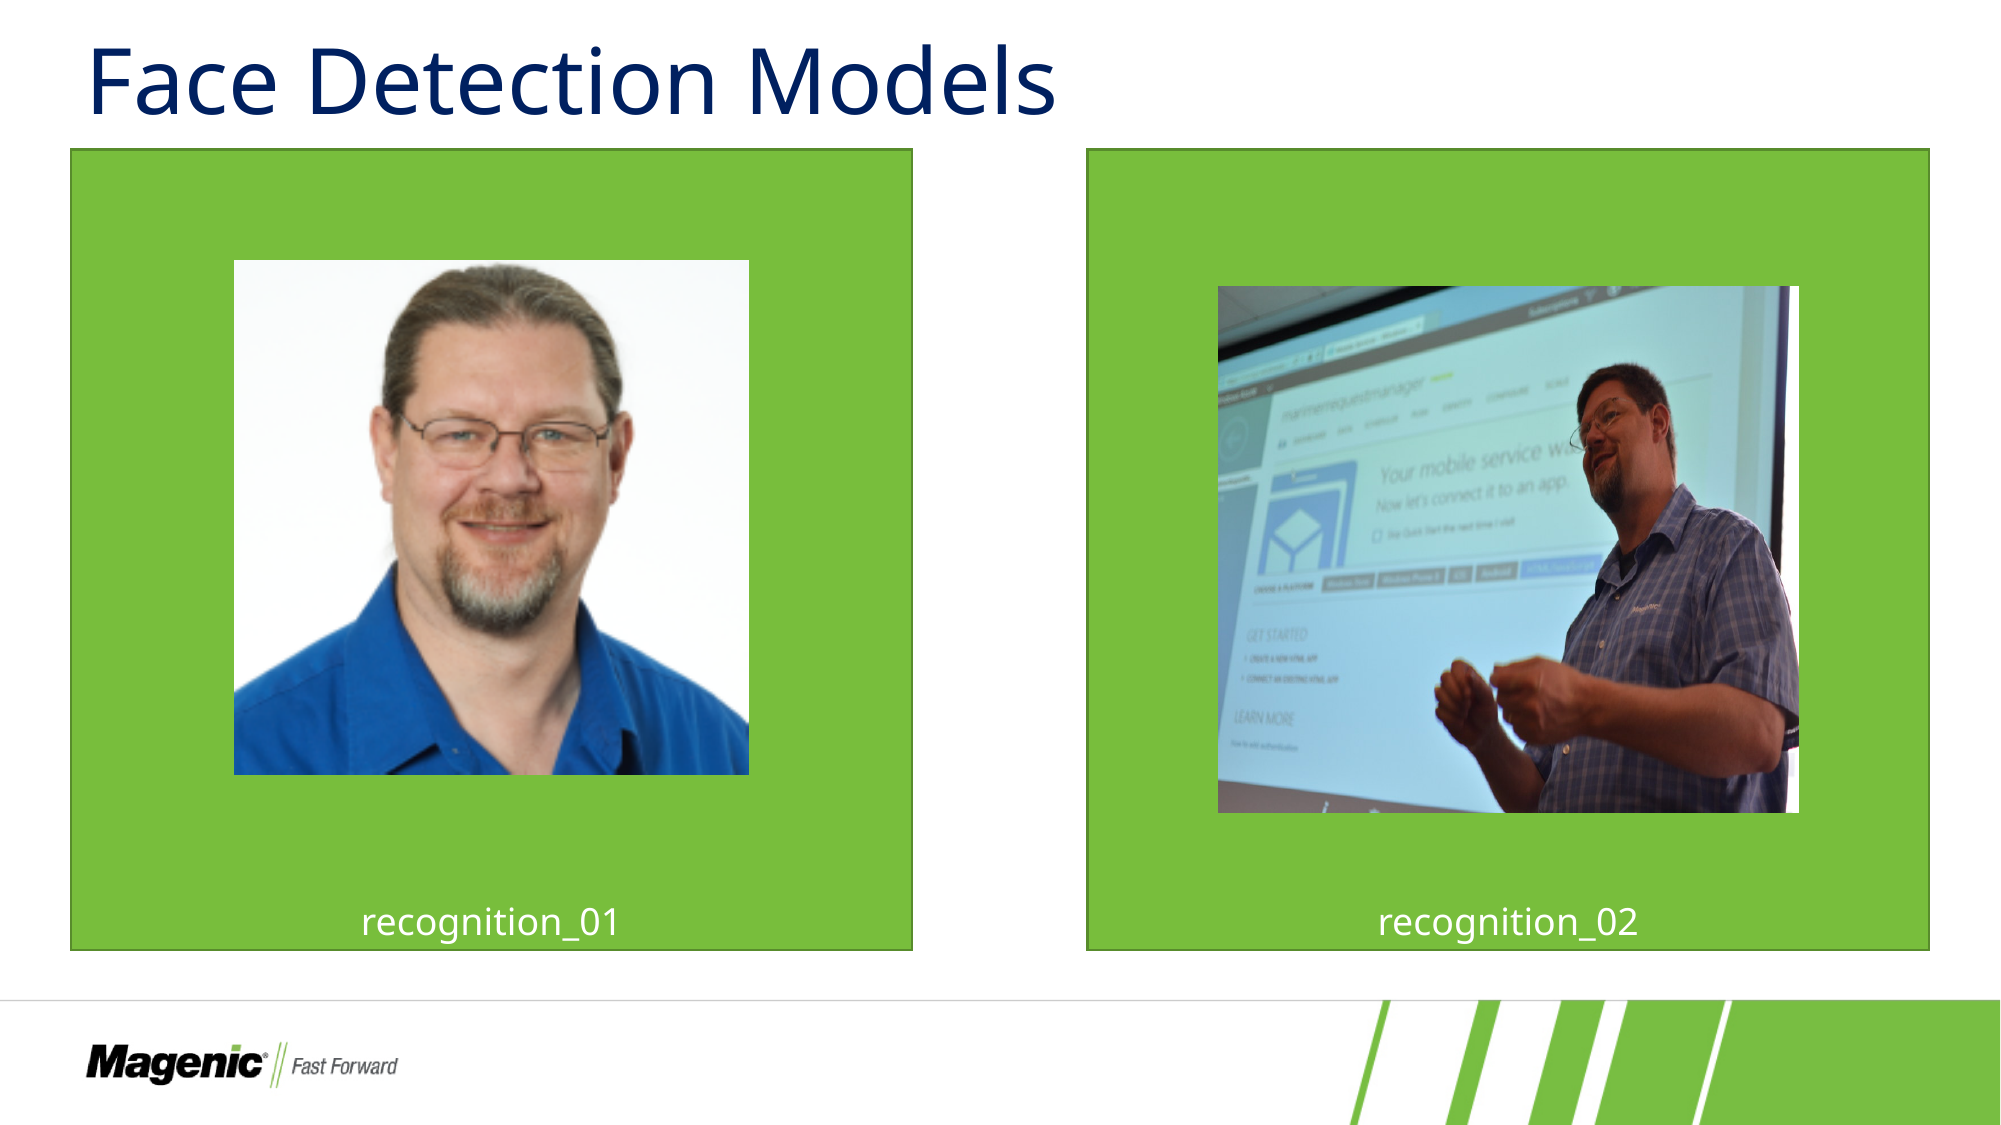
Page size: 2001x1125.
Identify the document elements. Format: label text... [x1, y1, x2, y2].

text_box recognition_02 [1086, 148, 1930, 951]
text_box recognition_01 [70, 148, 913, 951]
title Face Detection Models [70, 43, 1946, 128]
picture [0, 0, 2001, 1125]
